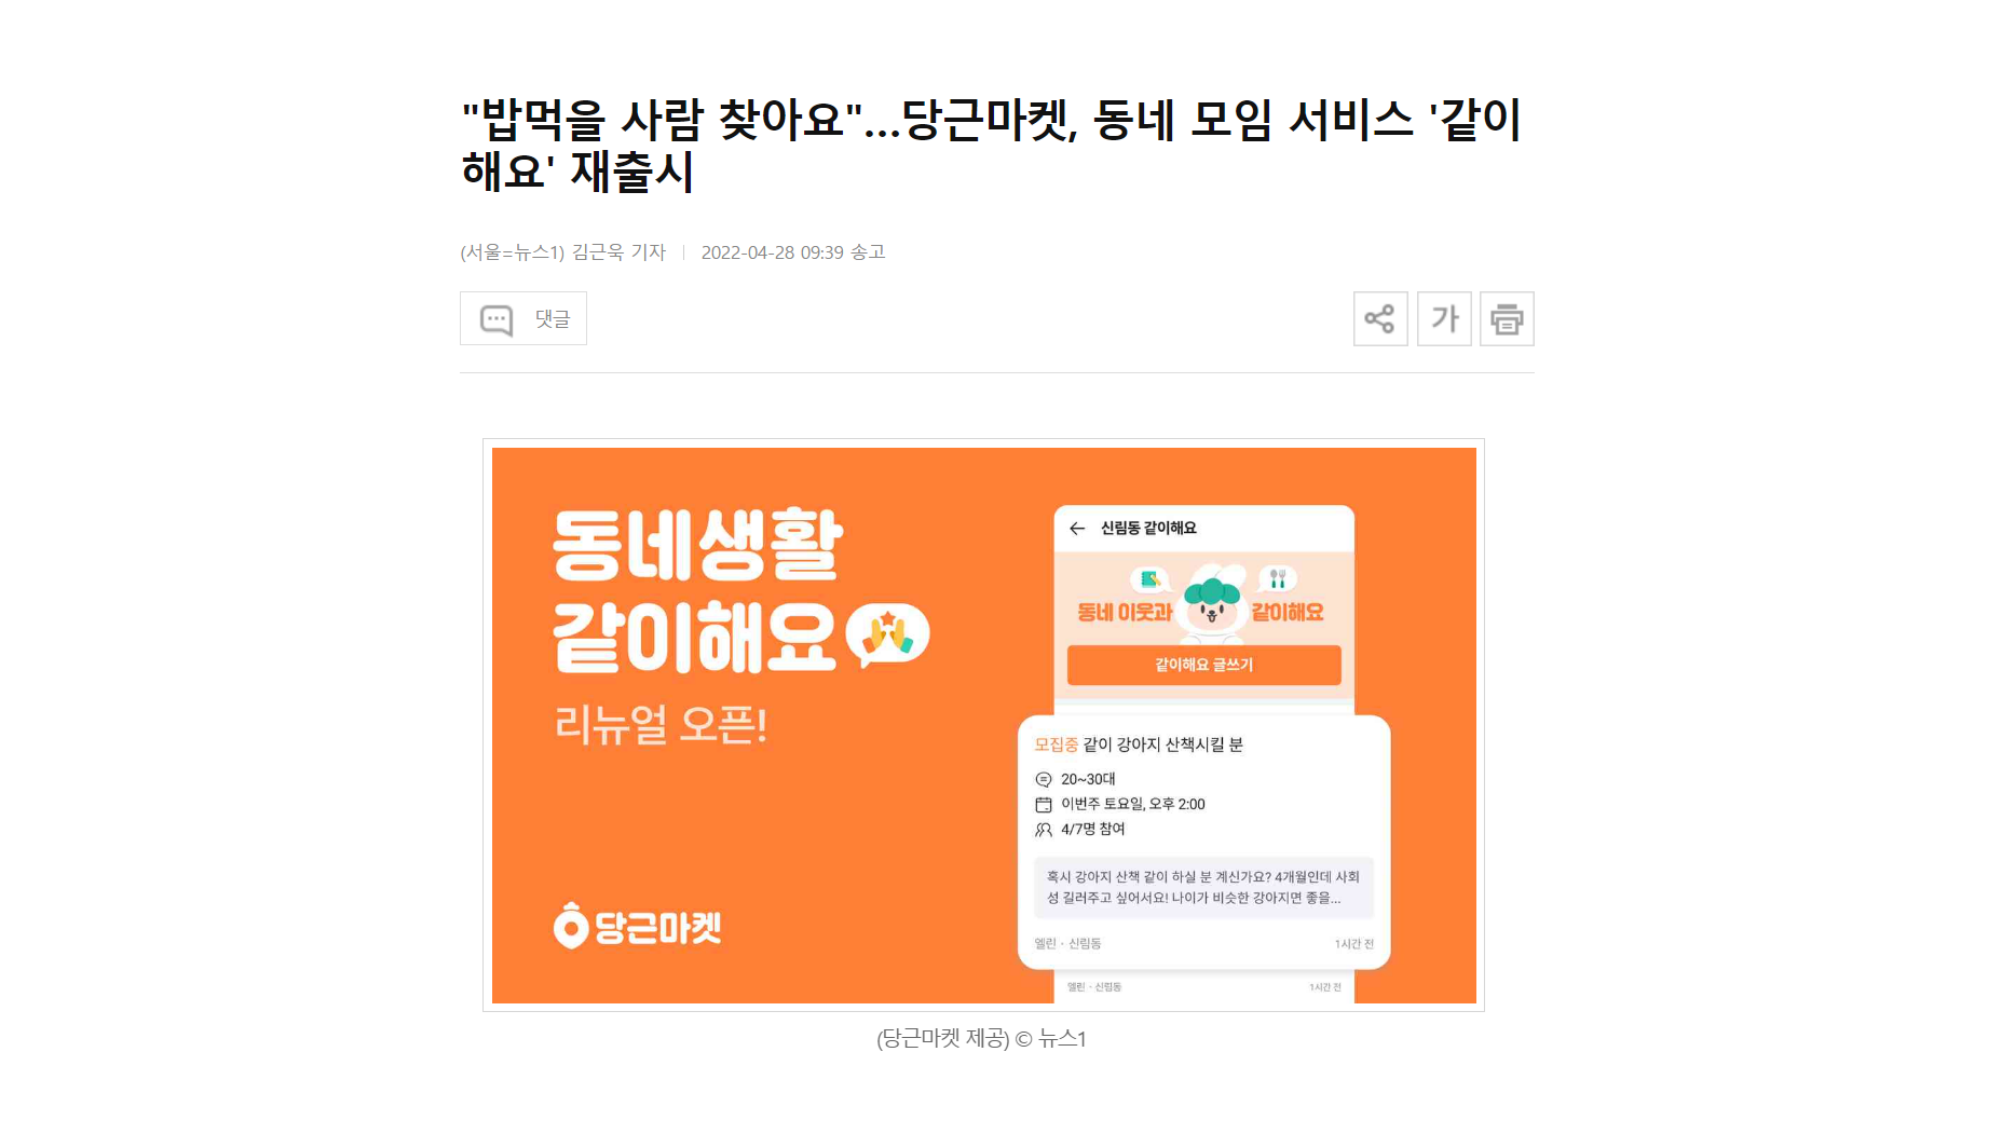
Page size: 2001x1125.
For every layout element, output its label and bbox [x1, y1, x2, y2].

picture [448, 82, 1552, 1065]
